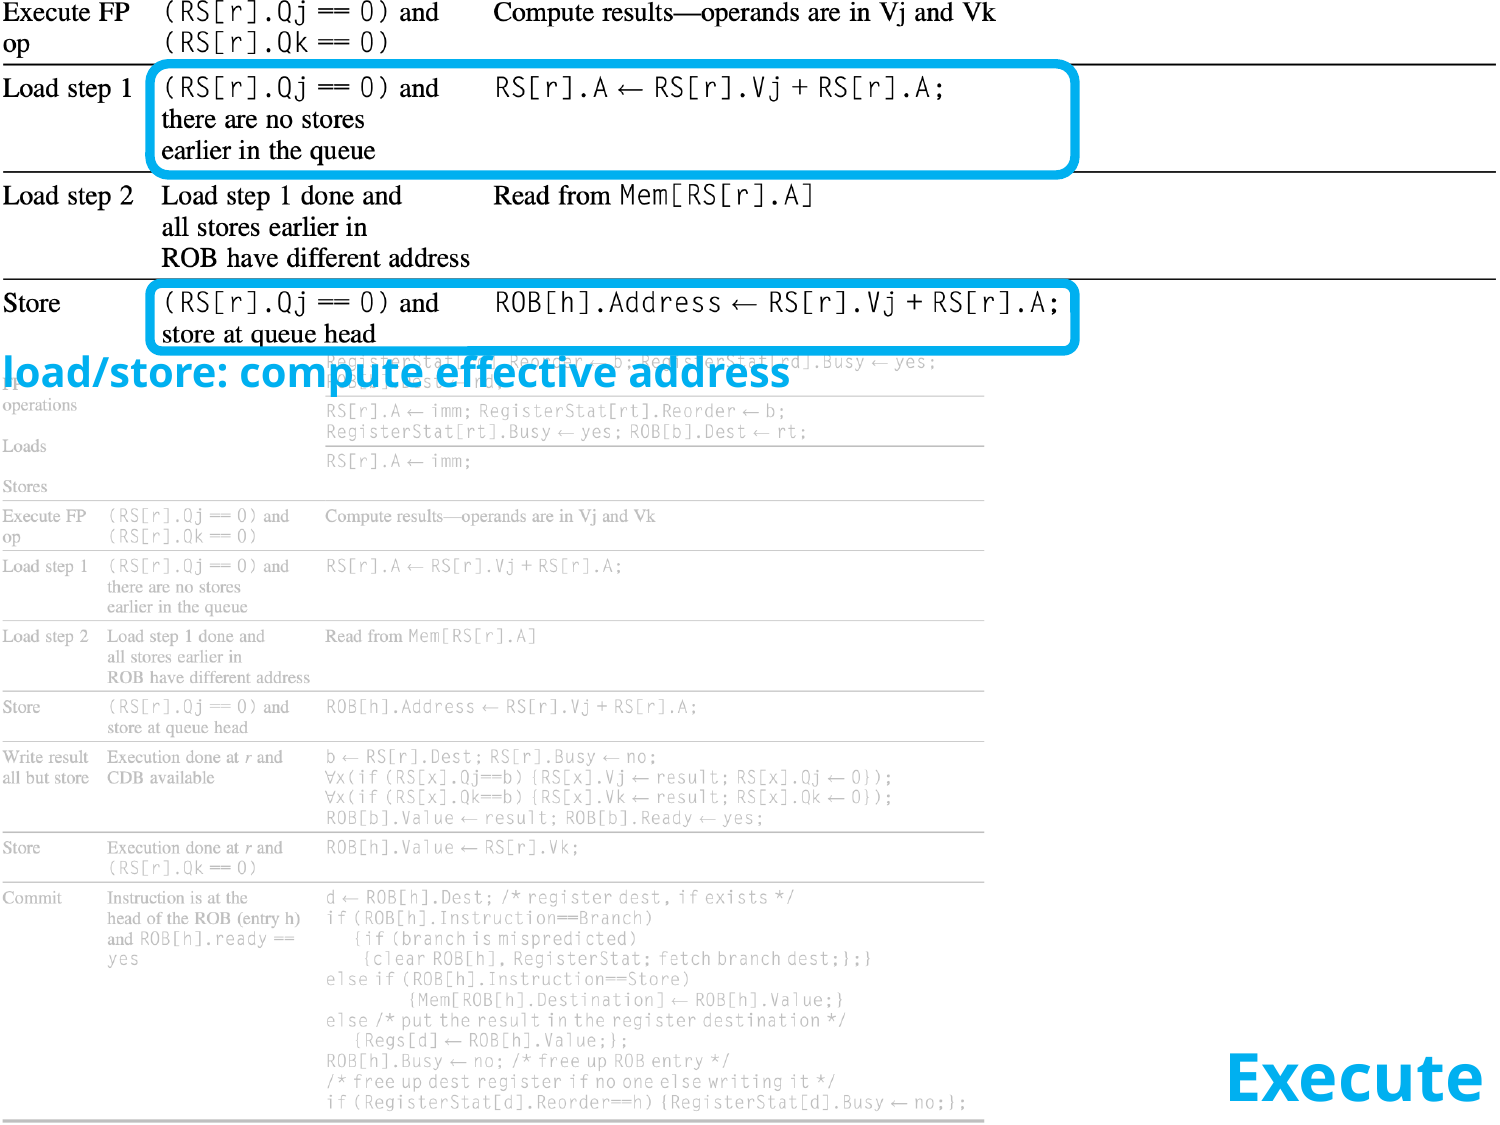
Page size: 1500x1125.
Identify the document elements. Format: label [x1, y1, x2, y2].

picture [689, 370, 696, 382]
picture [0, 0, 1500, 1125]
text_box [987, 352, 1500, 1125]
picture [155, 289, 1070, 346]
picture [471, 356, 481, 365]
picture [662, 370, 670, 382]
